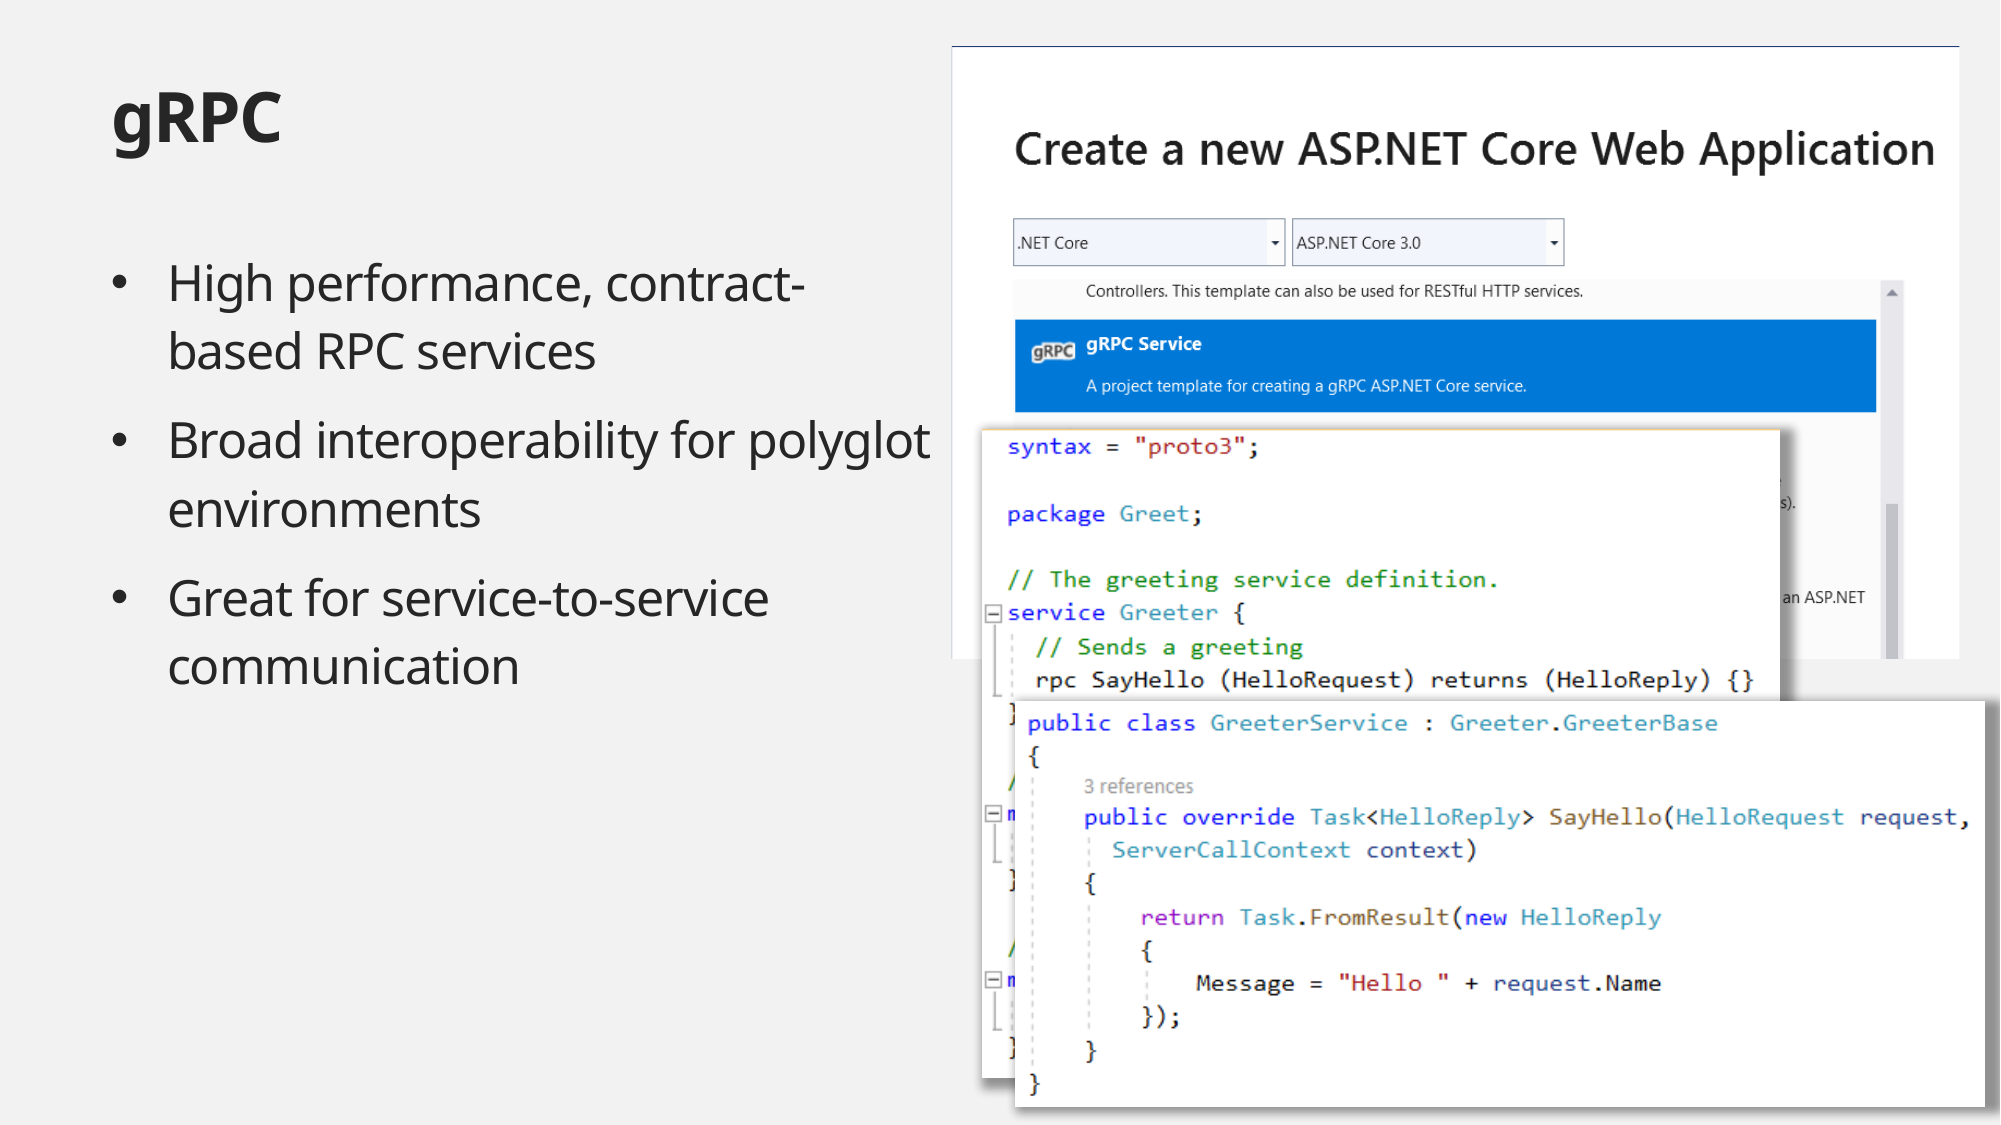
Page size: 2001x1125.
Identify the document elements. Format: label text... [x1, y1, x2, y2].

picture [951, 46, 1985, 1107]
title gRPC [96, 75, 951, 166]
list High performance, contract-based RPC services Broad interoperability for polyglot environments Great for service-to-service communication [95, 235, 951, 1029]
